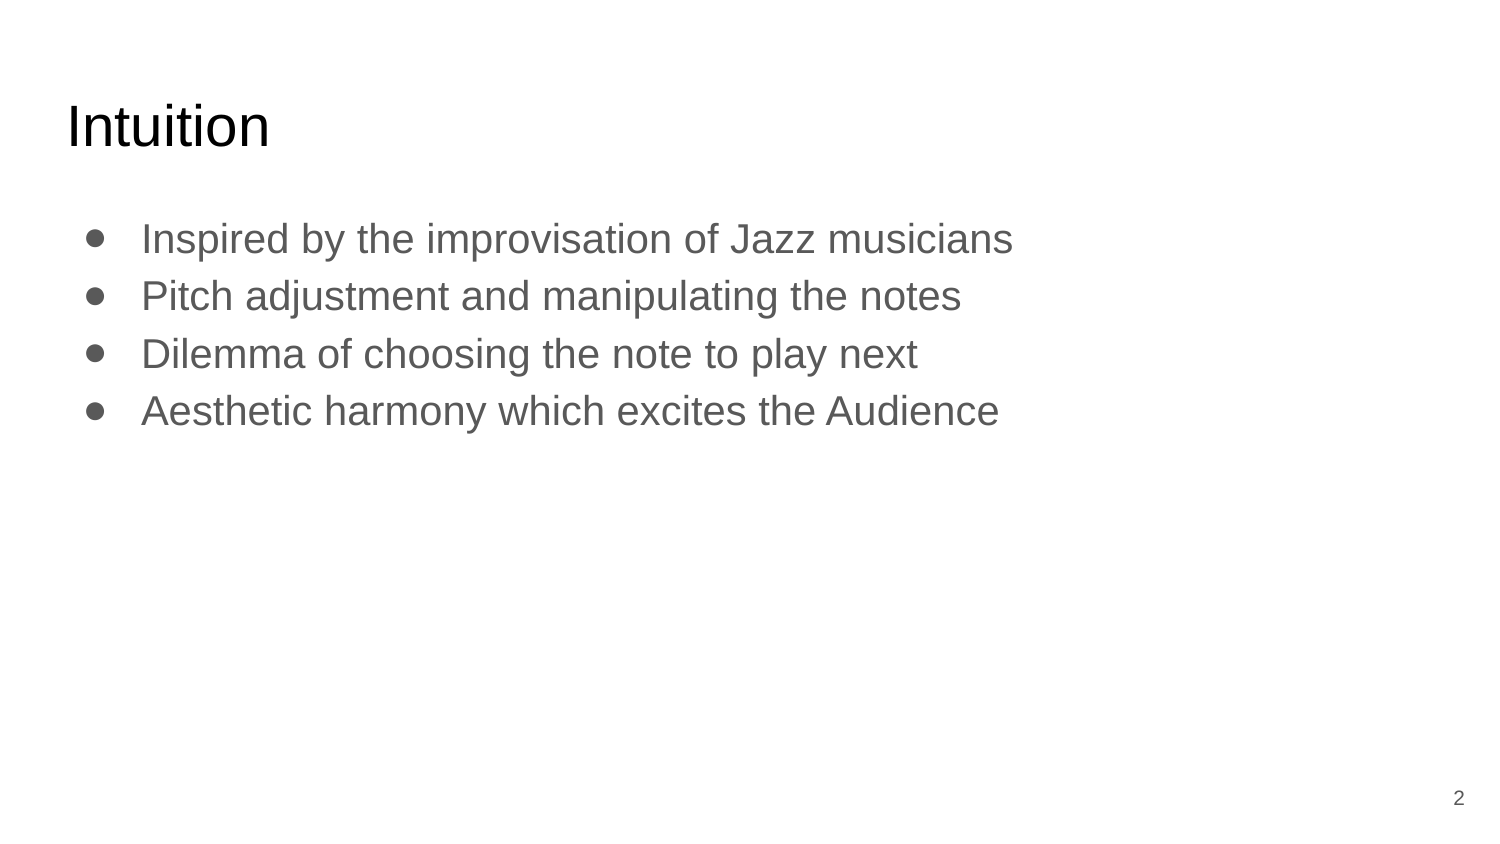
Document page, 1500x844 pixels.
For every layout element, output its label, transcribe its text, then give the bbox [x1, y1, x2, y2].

title Intuition [51, 72, 1449, 167]
list Inspired by the improvisation of Jazz musicians Pitch adjustment and manipulating the notes Dilemma of choosing the note to play next Aesthetic harmony which excites the Audience [51, 189, 1449, 750]
slide_number ‹#› [1389, 764, 1480, 830]
